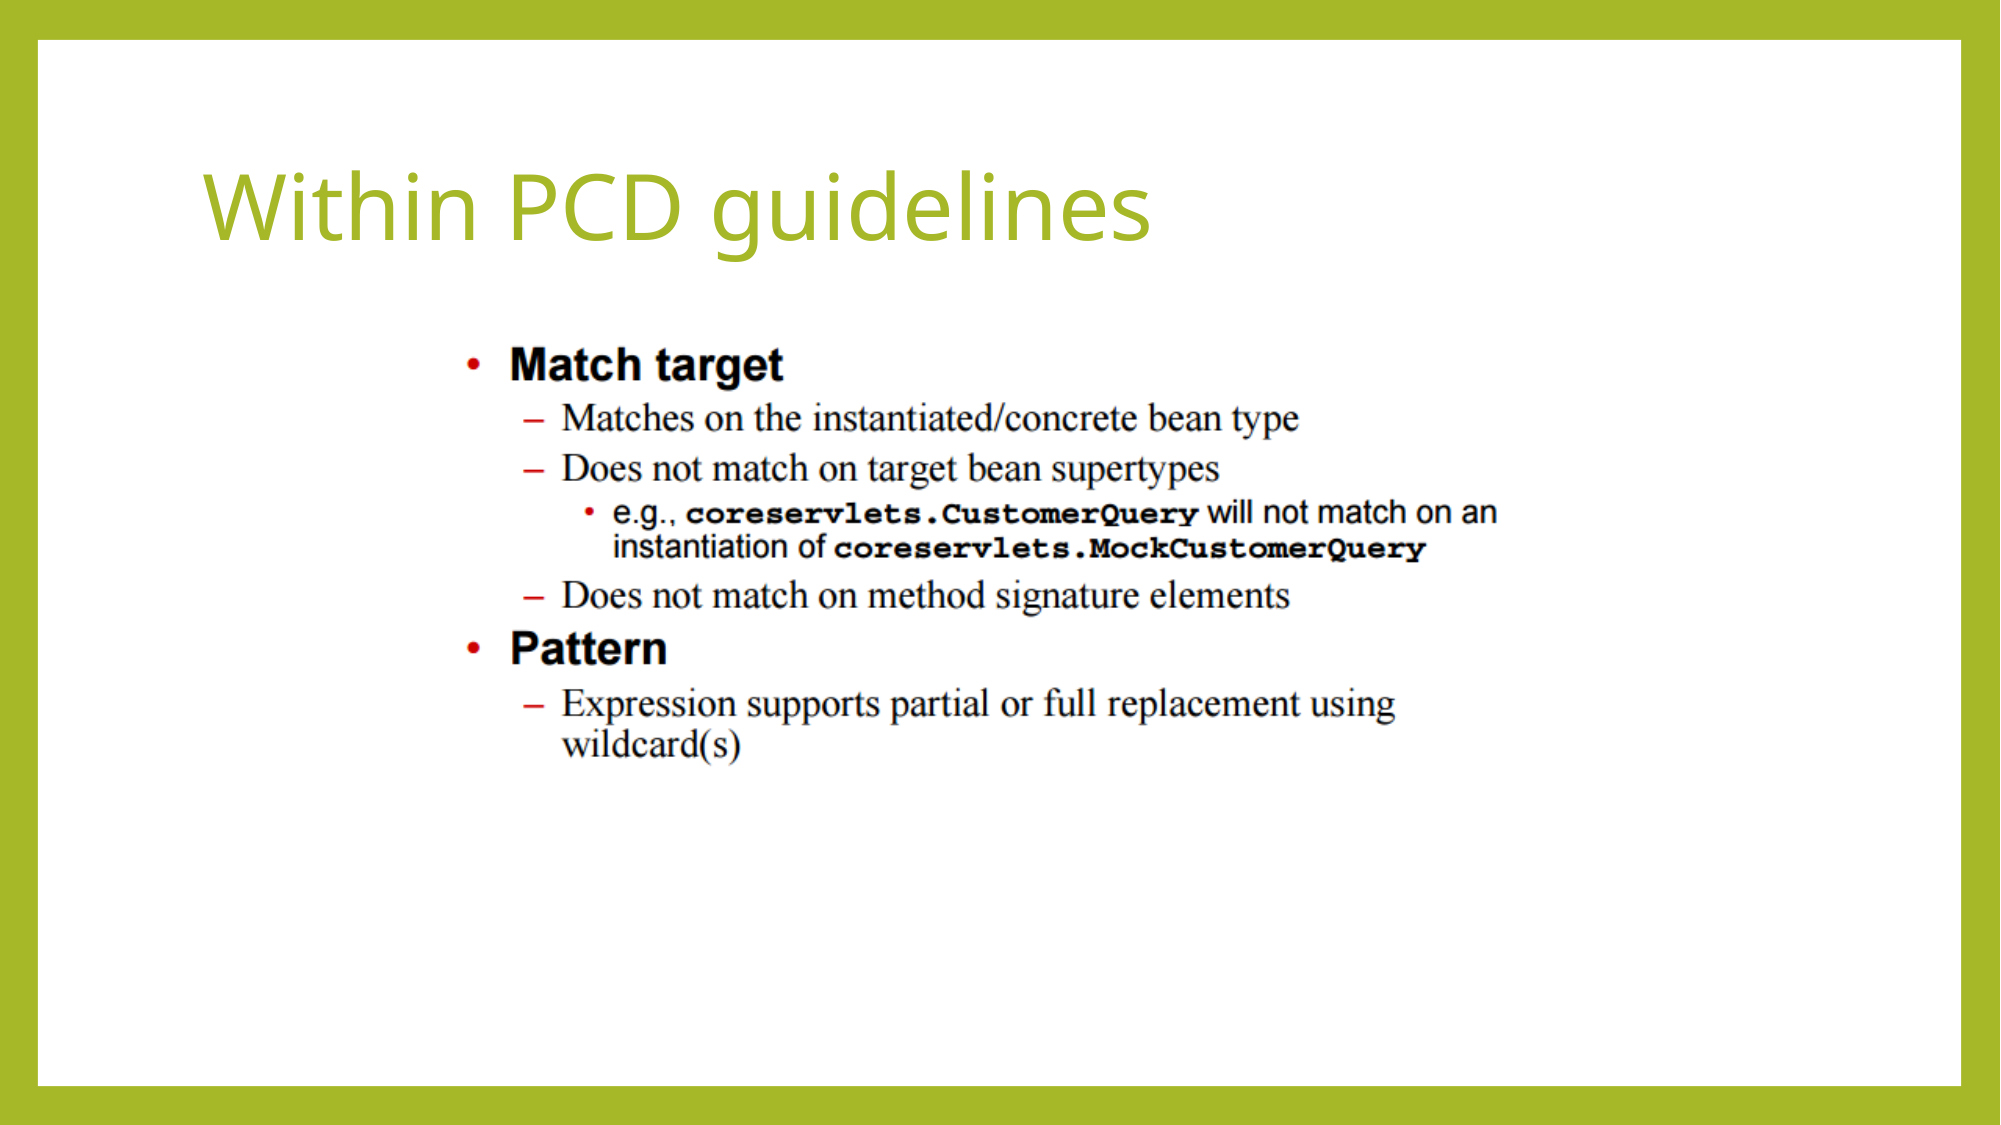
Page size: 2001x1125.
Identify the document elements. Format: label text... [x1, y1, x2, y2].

picture [461, 332, 1539, 793]
title Within PCD guidelines [187, 99, 1808, 323]
